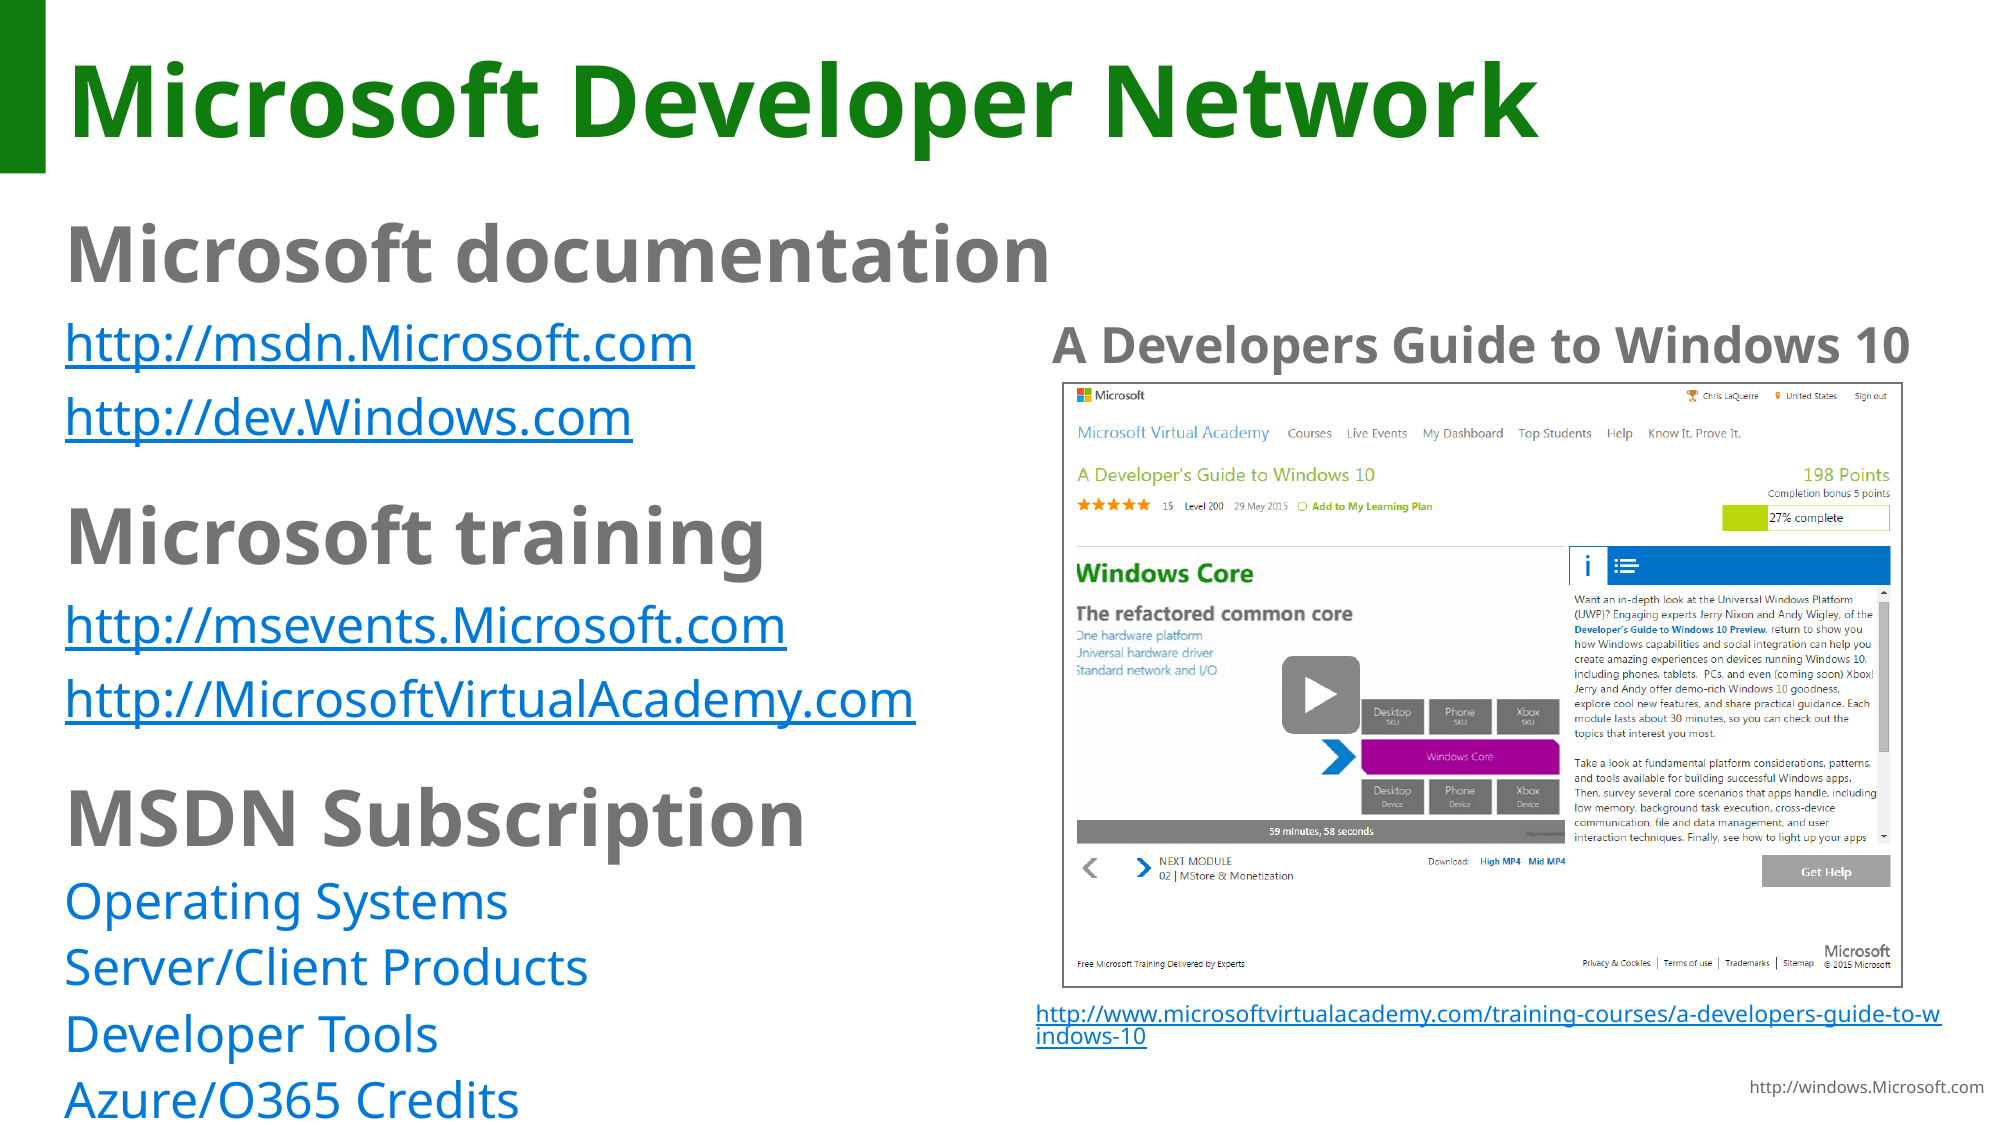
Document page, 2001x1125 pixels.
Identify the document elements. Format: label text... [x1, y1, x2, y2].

text_box A Developers Guide to Windows 10 [1038, 306, 1927, 381]
list Microsoft documentation http://msdn.Microsoft.com http://dev.Windows.com Microsoft training http://msevents.Microsoft.com http://MicrosoftVirtualAcademy.com MSDN Subscription Operating Systems Server/Client Products Developer Tools Azure/O365 Credits [42, 197, 2000, 1125]
text_box http://www.microsoftvirtualacademy.com/training-courses/a-developers-guide-to-windows-10 [1020, 991, 1957, 1038]
picture [1063, 383, 1902, 987]
title Microsoft Developer Network [44, 33, 1956, 195]
